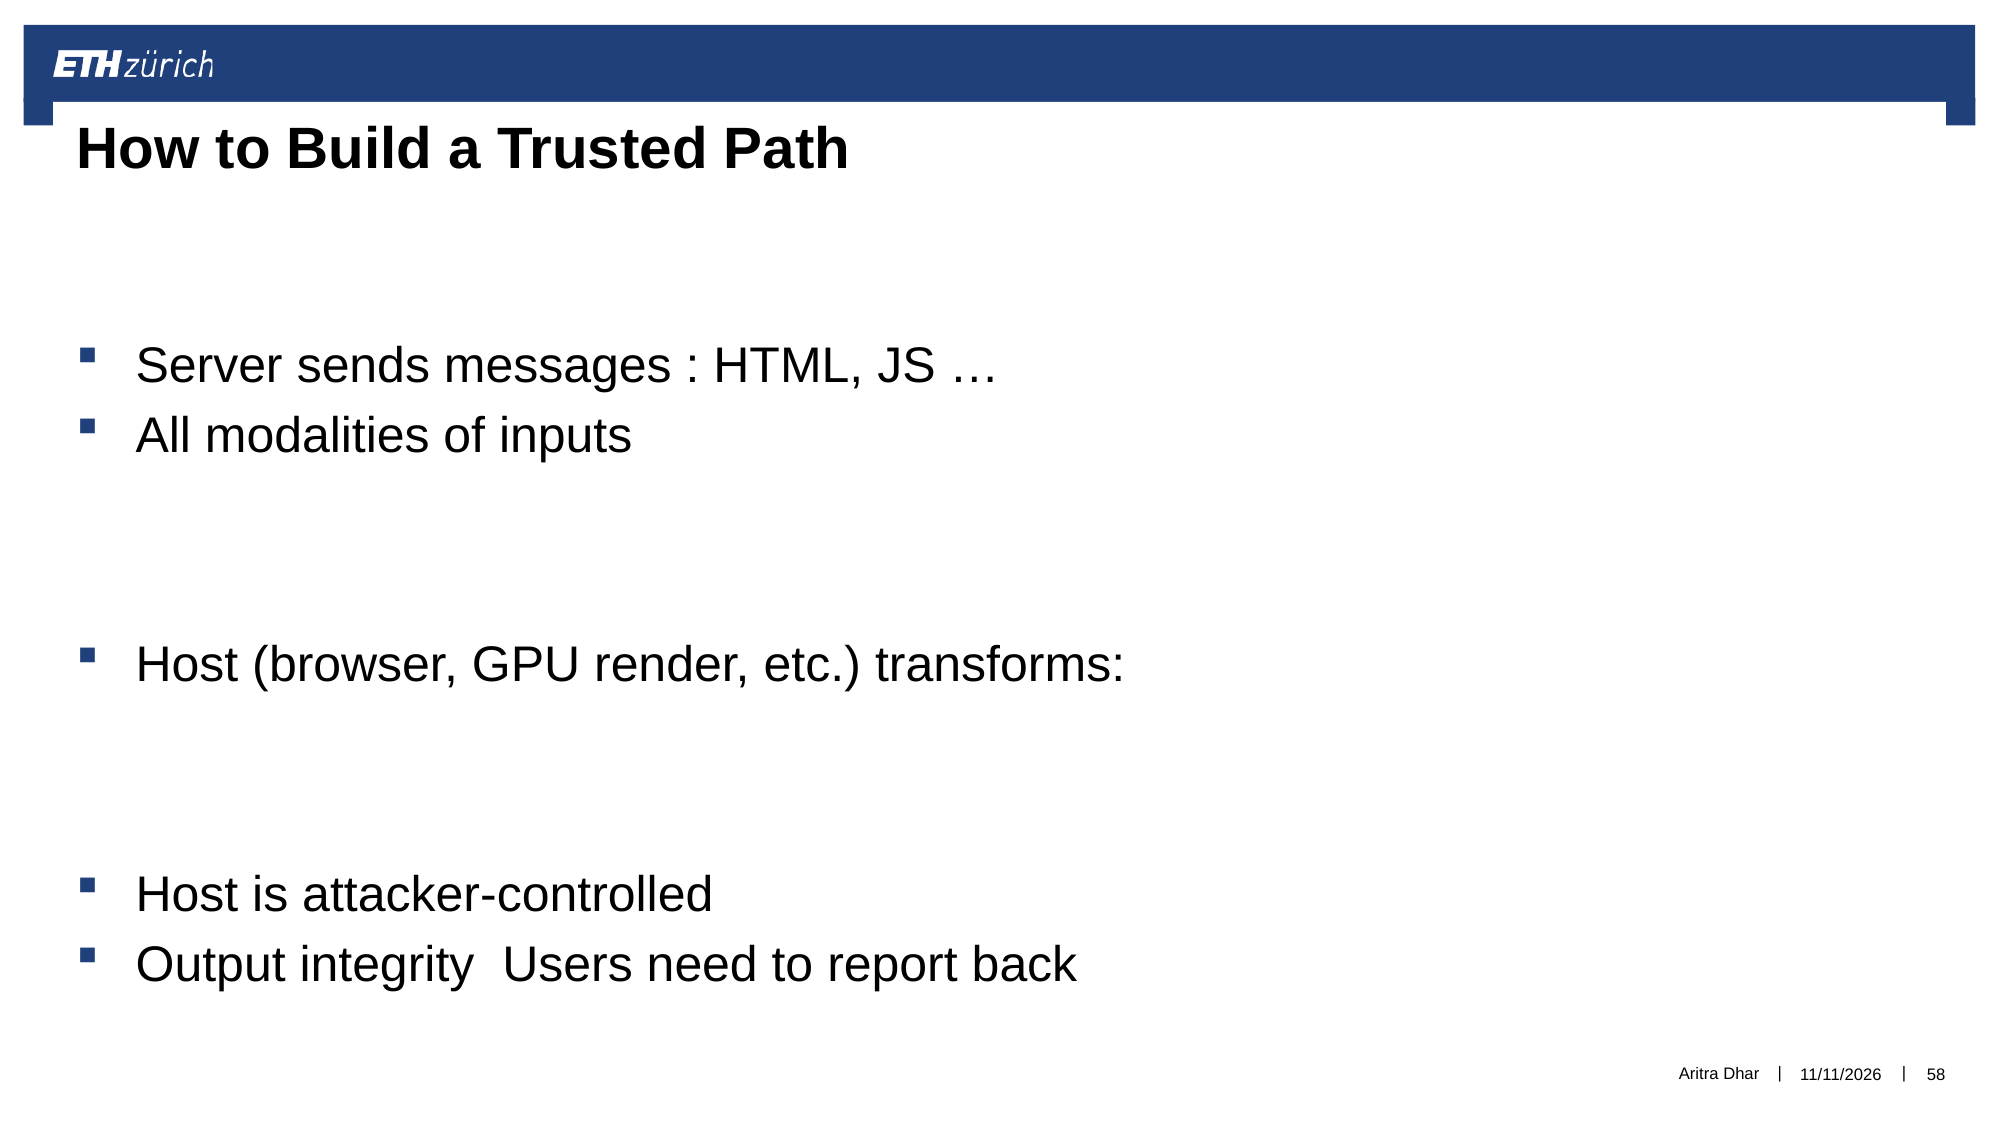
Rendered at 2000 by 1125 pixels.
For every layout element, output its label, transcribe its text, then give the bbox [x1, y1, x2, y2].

title How to Build a Trusted Path [53, 101, 1946, 262]
footer Aritra Dhar [999, 1034, 1760, 1111]
slide_number 58 [1906, 1034, 1966, 1112]
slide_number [1790, 1034, 1892, 1112]
